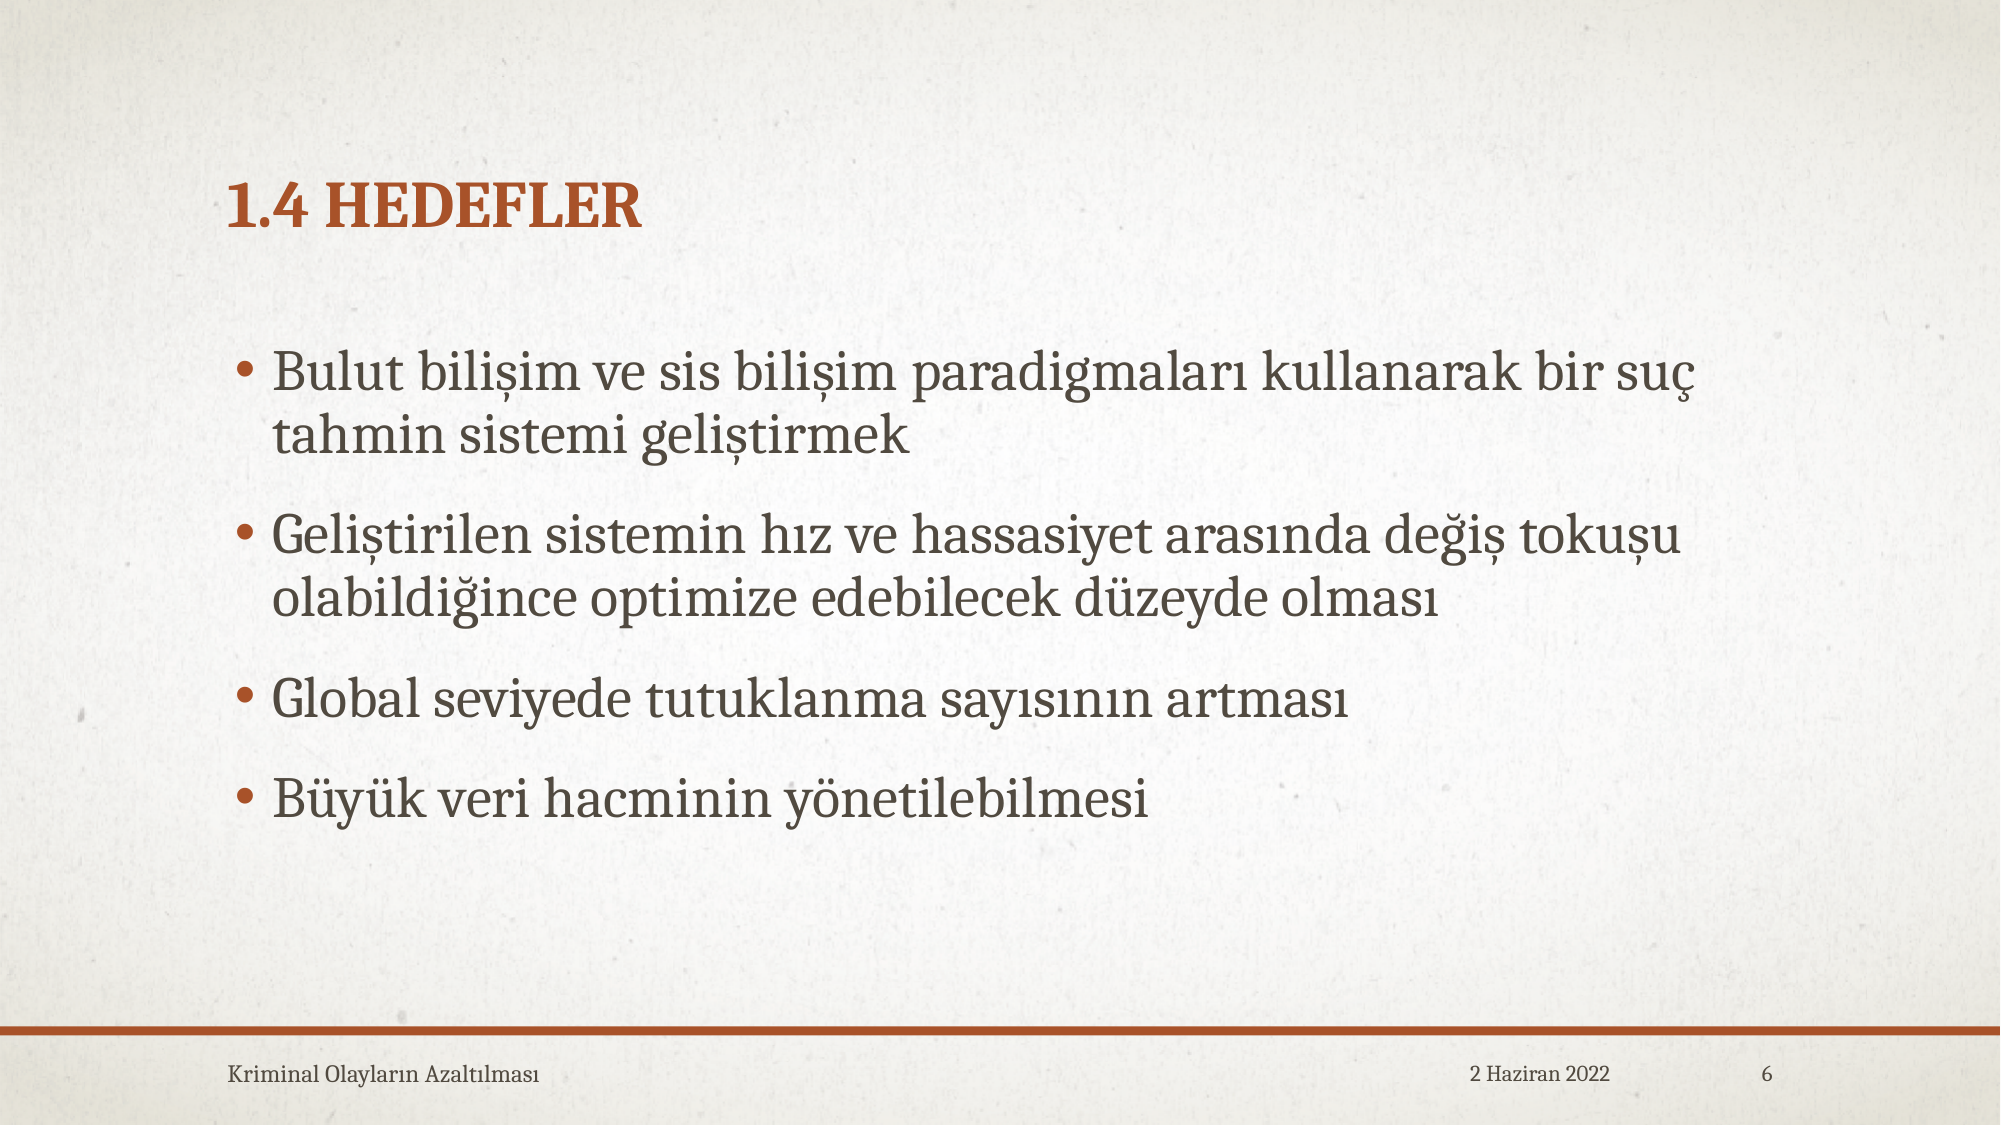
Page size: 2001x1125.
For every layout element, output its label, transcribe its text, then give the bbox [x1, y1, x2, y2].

slide_number 2 Haziran 2022 [1403, 1053, 1626, 1093]
picture [0, 0, 2001, 1125]
title 1.4 HEDEFLER [212, 62, 1788, 224]
slide_number 6 [1672, 1053, 1788, 1093]
footer Kriminal Olayların Azaltılması [212, 1053, 1063, 1093]
list Bulut bilişim ve sis bilişim paradigmaları kullanarak bir suç tahmin sistemi geliştirmek Geliştirilen sistemin hız ve hassasiyet arasında değiş tokuşu olabildiğince optimize edebilecek düzeyde olması Global seviyede tutuklanma sayısının artması Büyük veri hacminin yönetilebilmesi [212, 224, 1788, 900]
